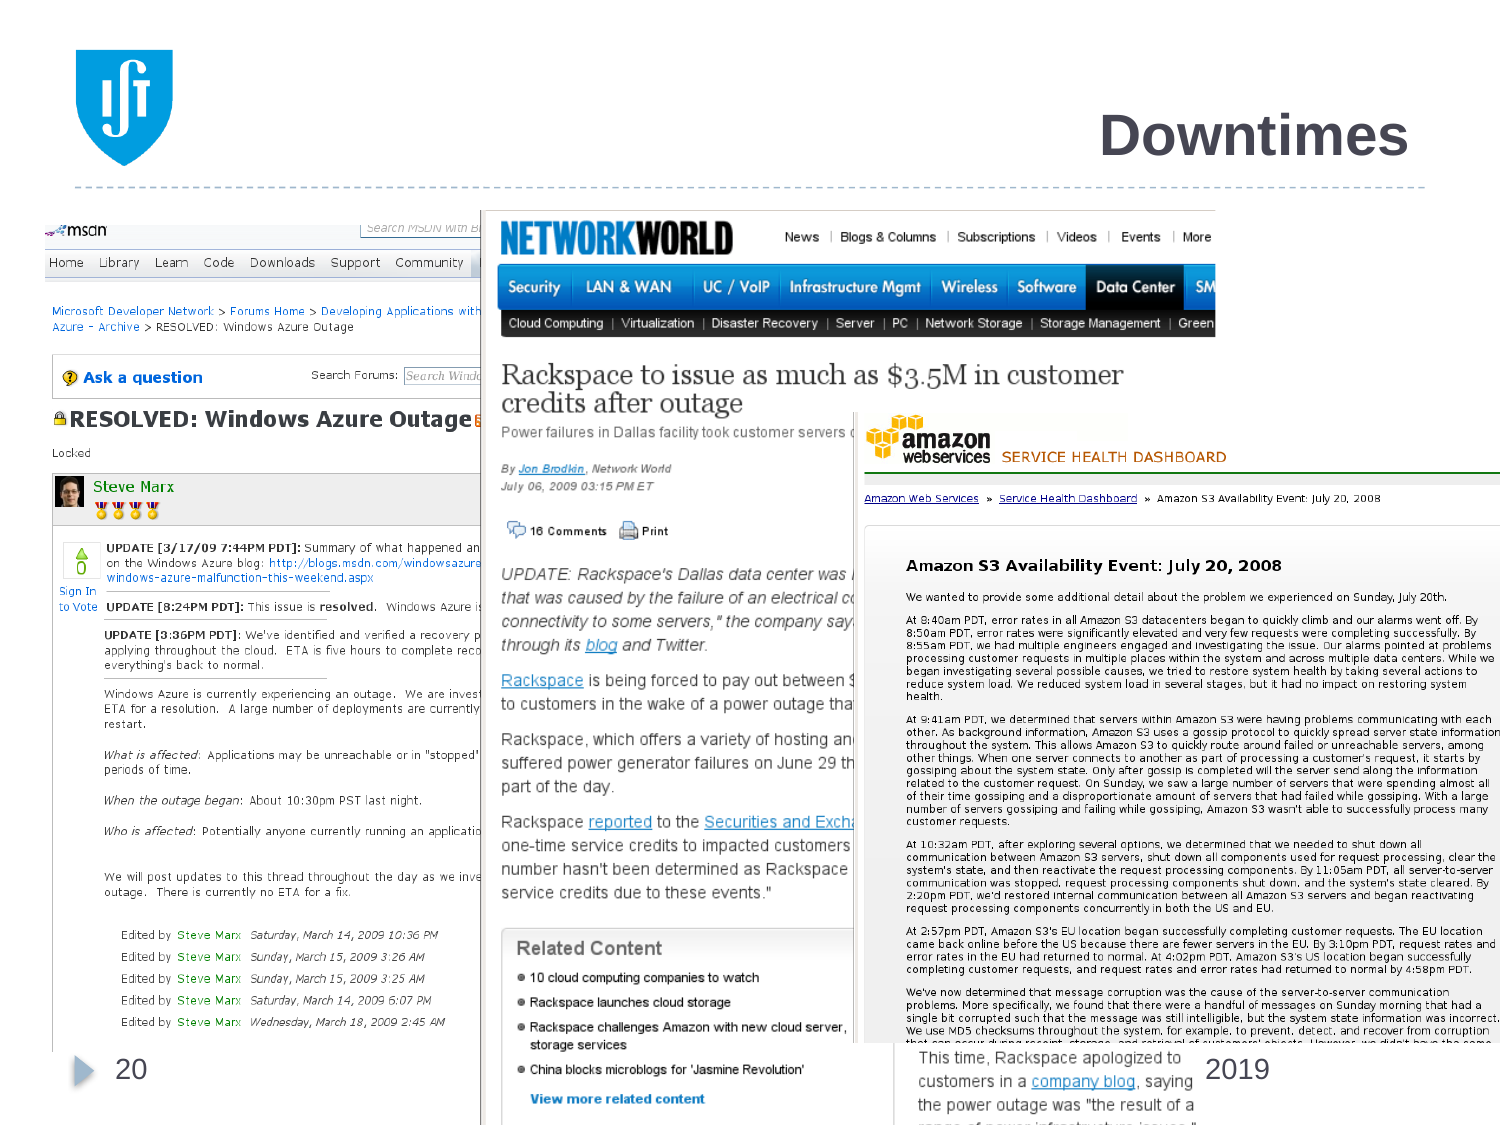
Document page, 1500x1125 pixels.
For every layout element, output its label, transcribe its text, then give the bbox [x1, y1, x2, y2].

slide_number 2019 [1221, 1055, 1426, 1103]
title Downtimes [200, 24, 1425, 175]
picture [68, 42, 180, 175]
picture [44, 209, 1216, 1125]
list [853, 412, 1500, 1043]
slide_number 20 [100, 1065, 426, 1103]
